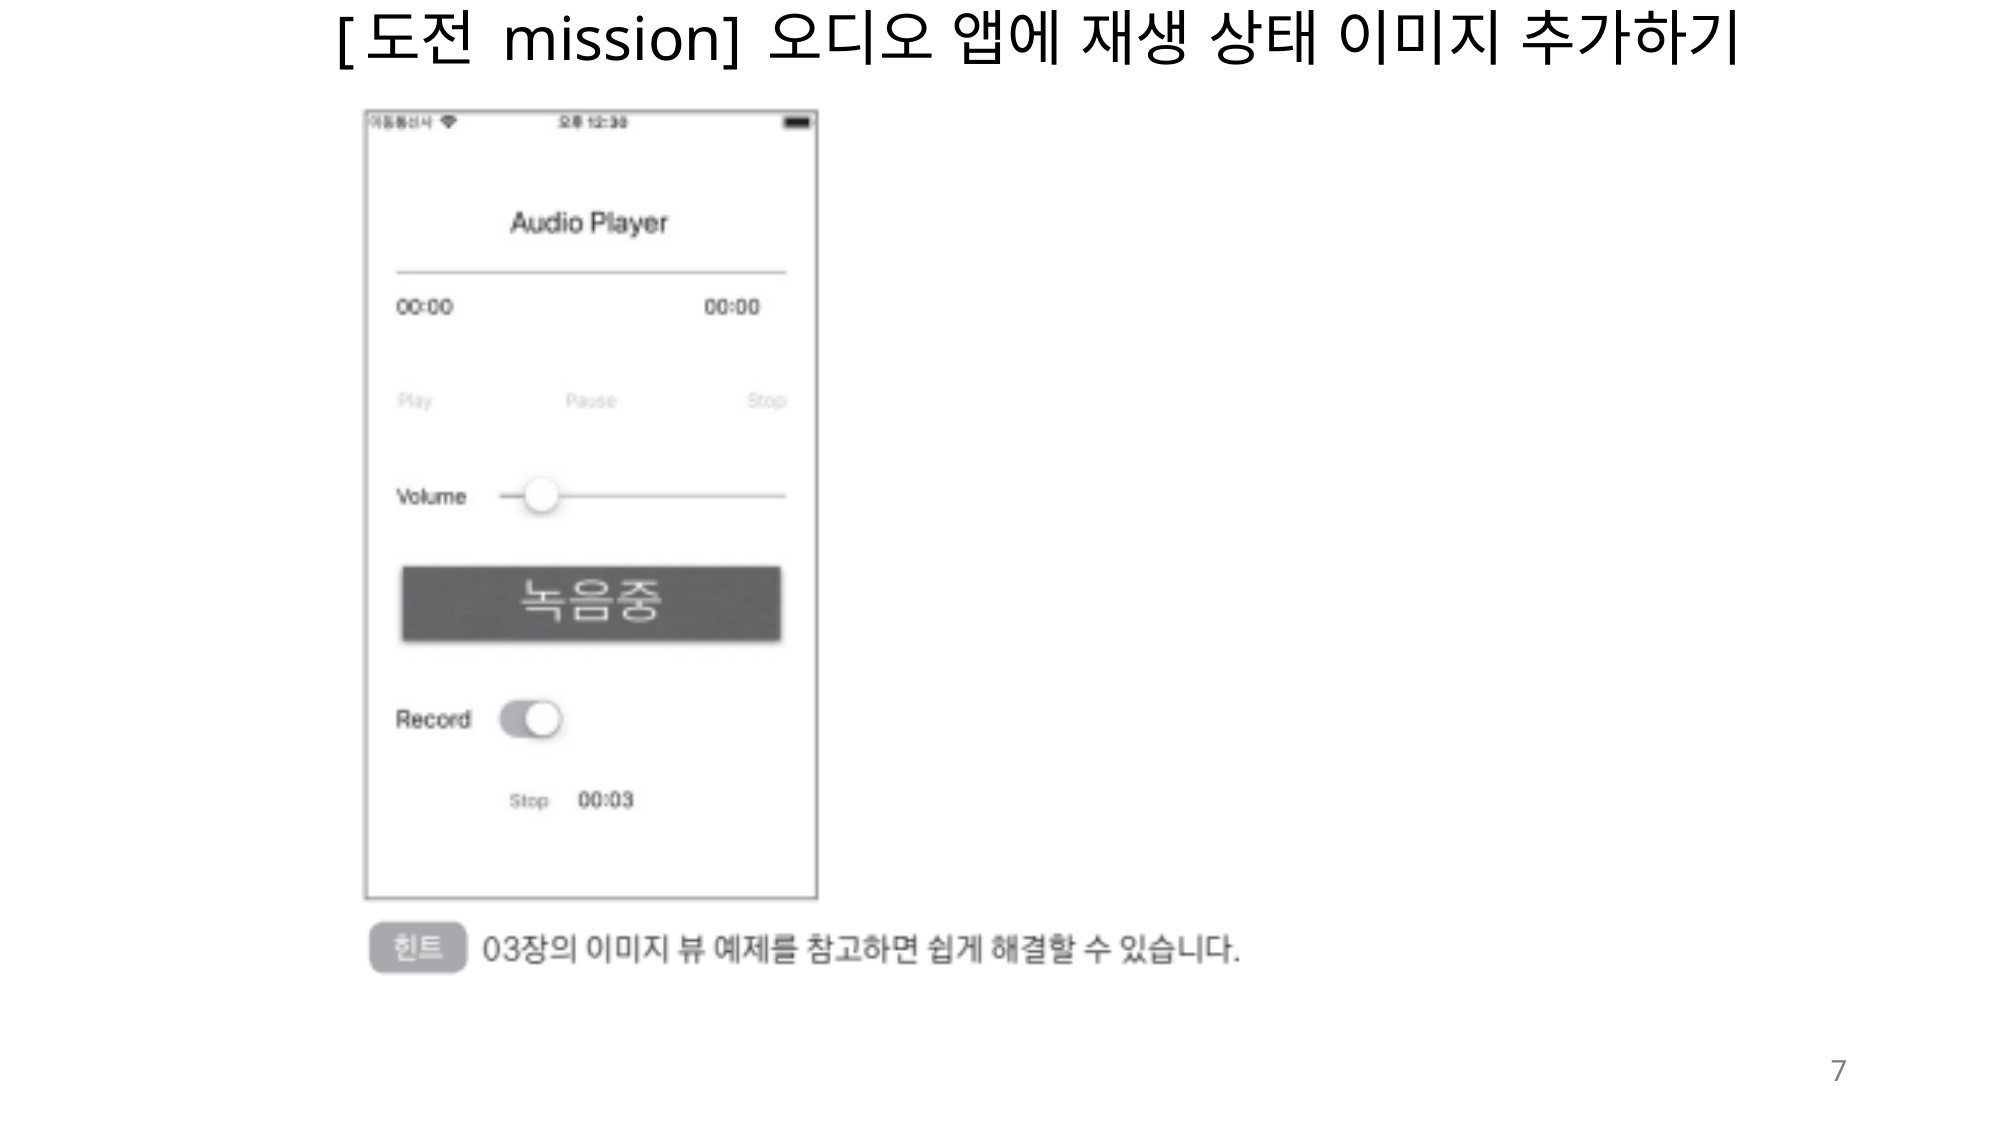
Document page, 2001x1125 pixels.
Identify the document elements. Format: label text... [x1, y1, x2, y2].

title [도전 mission] 오디오 앱에 재생 상태 이미지 추가하기 [320, 0, 1792, 82]
picture [360, 101, 1261, 995]
slide_number 7 [1412, 1042, 1863, 1103]
